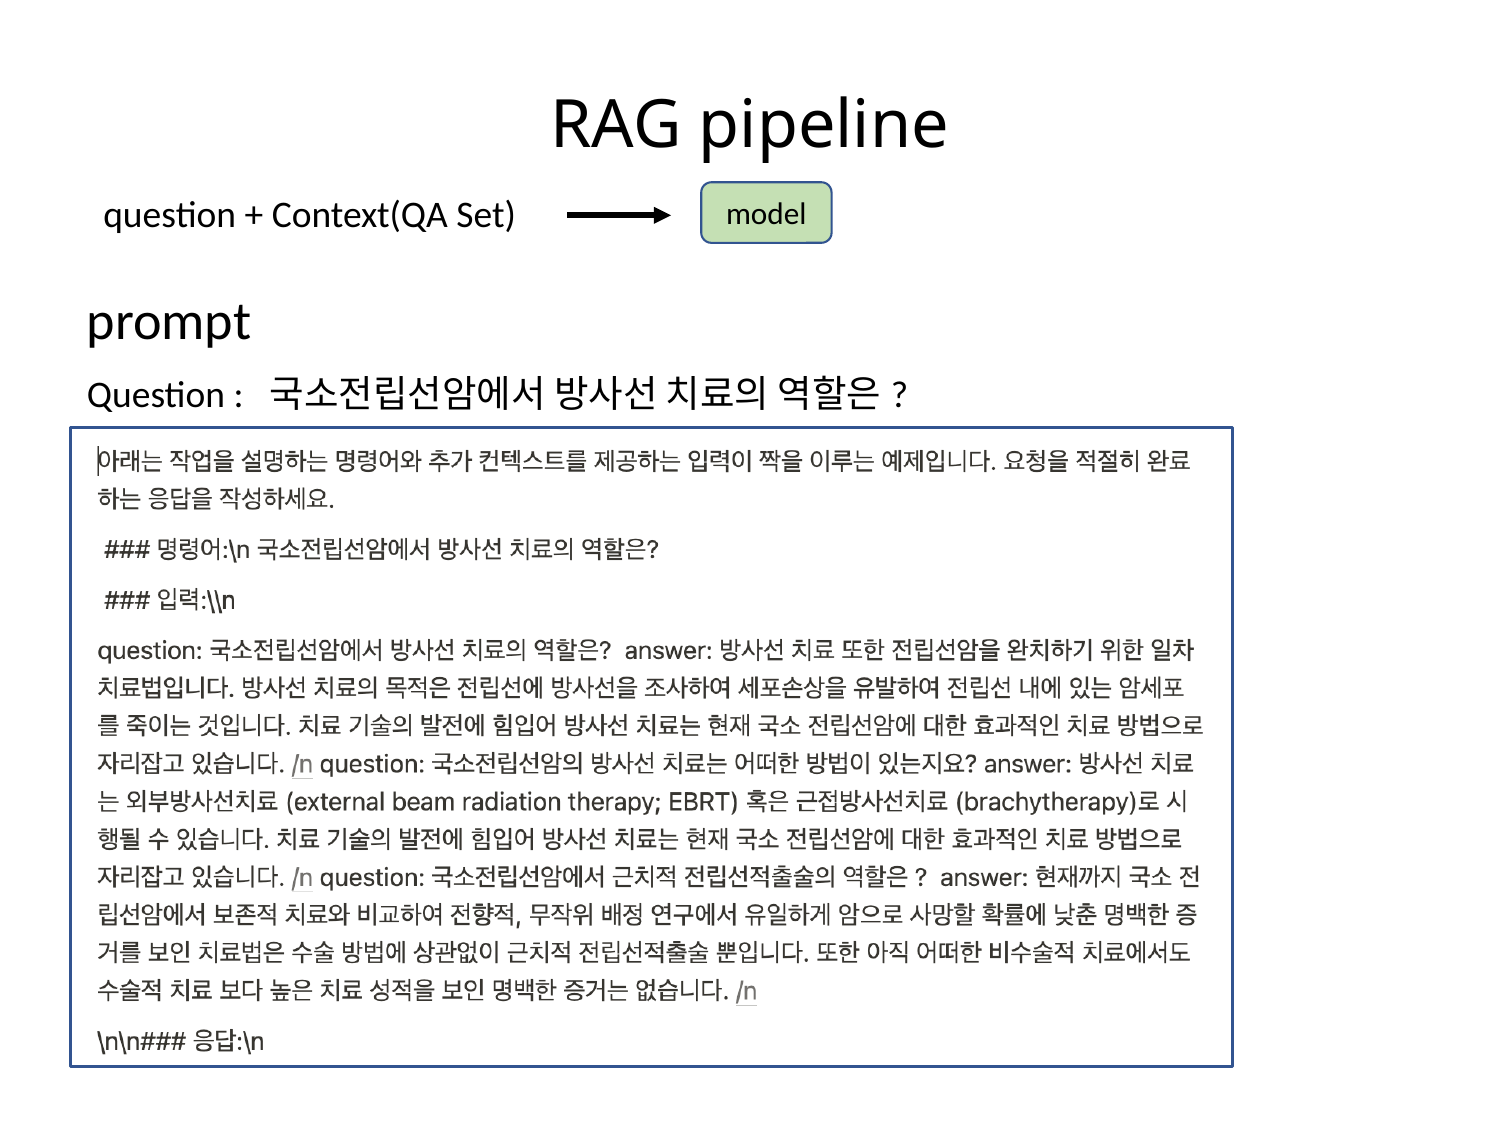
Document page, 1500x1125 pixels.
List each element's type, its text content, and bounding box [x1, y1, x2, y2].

text_box RAG pipeline [103, 59, 1397, 193]
text_box question + Context(QA Set) [88, 182, 542, 242]
text_box Question : 국소전립선암에서 방사선 치료의 역할은? [72, 362, 1017, 423]
text_box model [700, 181, 833, 244]
text_box prompt [72, 278, 643, 359]
picture [72, 429, 1232, 1066]
